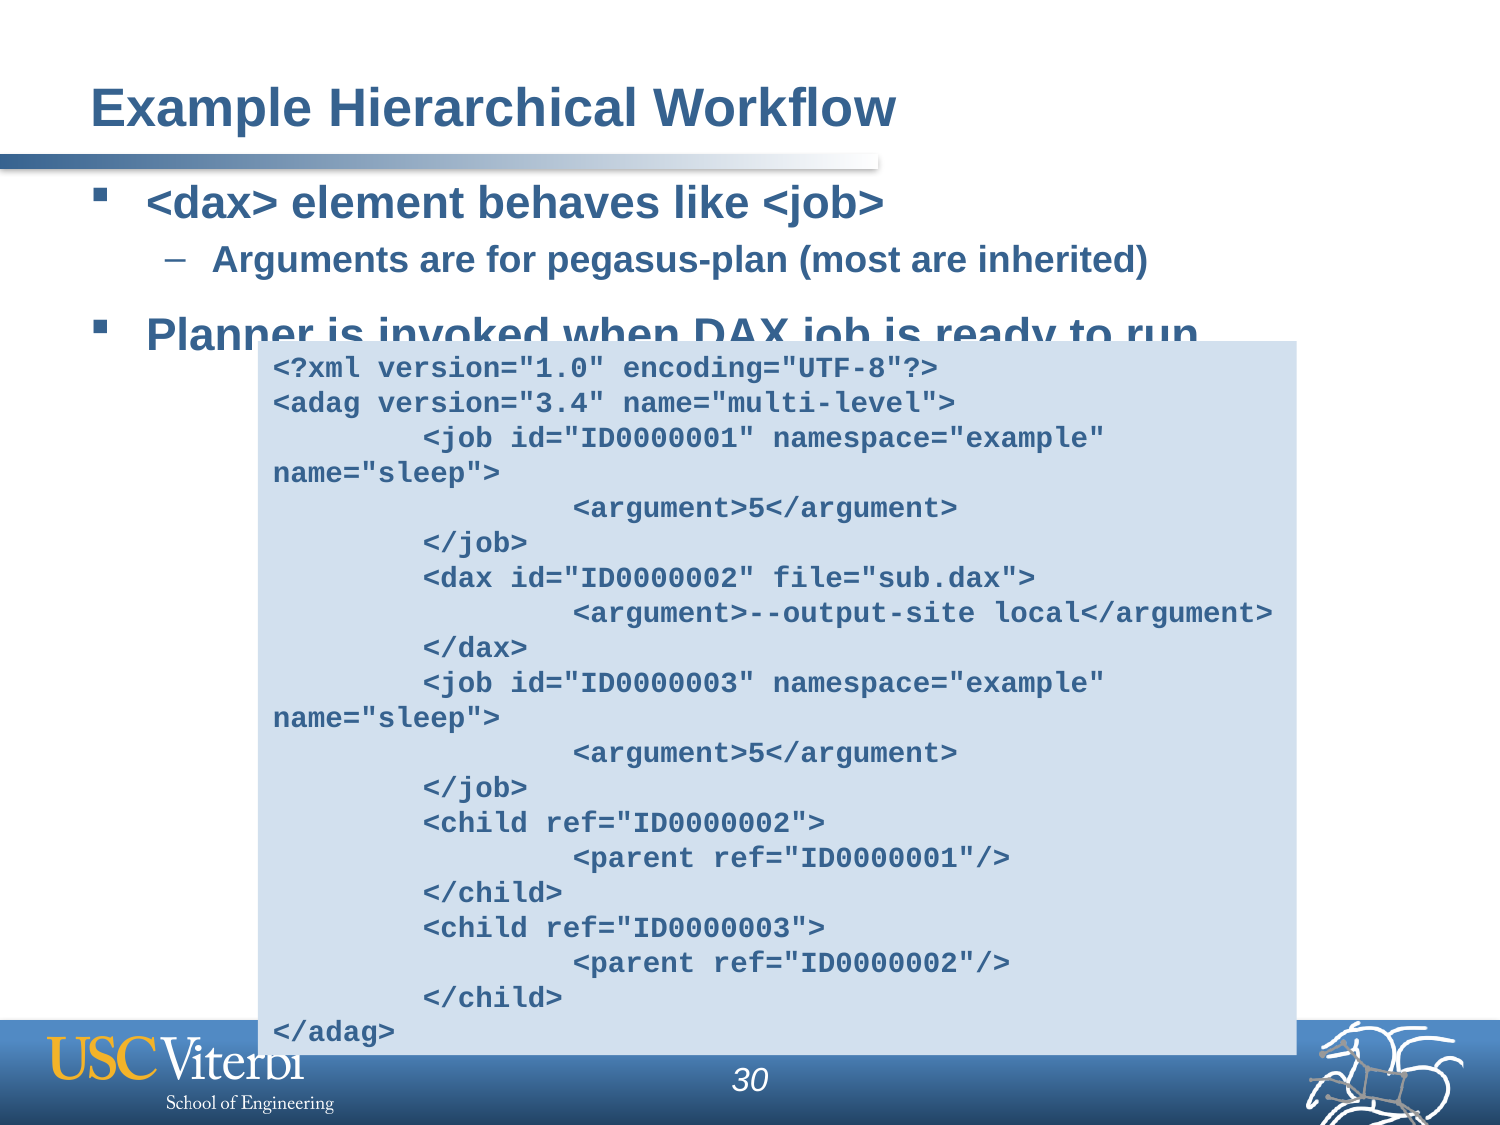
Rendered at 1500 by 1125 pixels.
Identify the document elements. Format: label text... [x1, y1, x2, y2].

title Example Hierarchical Workflow [75, 45, 1425, 165]
text_box <?xml version="1.0" encoding="UTF-8"?> <adag version="3.4" name="multi-level"> <job id="ID0000001" namespace="example" name="sleep"> <argument>5</argument> </job> <dax id="ID0000002" file="sub.dax"> <argument>--output-site local</argument> </dax> <job id="ID0000003" namespace="example" name="sleep"> <argument>5</argument> </job> <child ref="ID0000002"> <parent ref="ID0000001"/> </child> <child ref="ID0000003"> <parent ref="ID0000002"/> </child> </adag> [257, 341, 1297, 1056]
picture [1306, 1020, 1464, 1125]
picture [47, 1036, 334, 1114]
list <dax> element behaves like <job> Arguments are for pegasus-plan (most are inherited) Planner is invoked when DAX job is ready to run [75, 165, 1425, 387]
